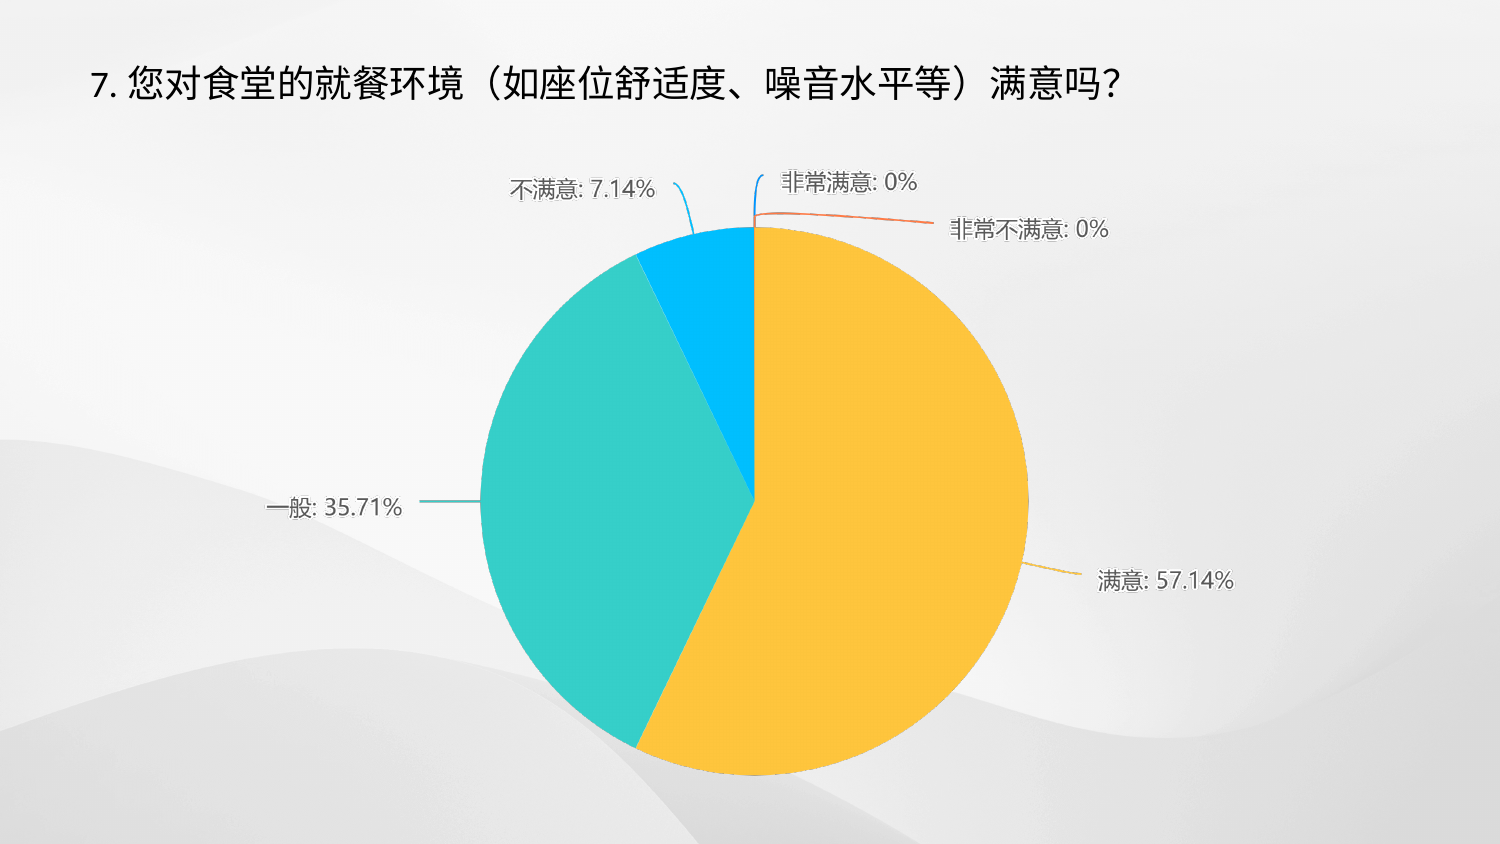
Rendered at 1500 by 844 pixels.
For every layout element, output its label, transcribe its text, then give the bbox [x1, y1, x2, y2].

picture [0, 0, 1500, 844]
text_box 7.您对食堂的就餐环境（如座位舒适度、噪音水平等）满意吗？ [74, 44, 1200, 120]
